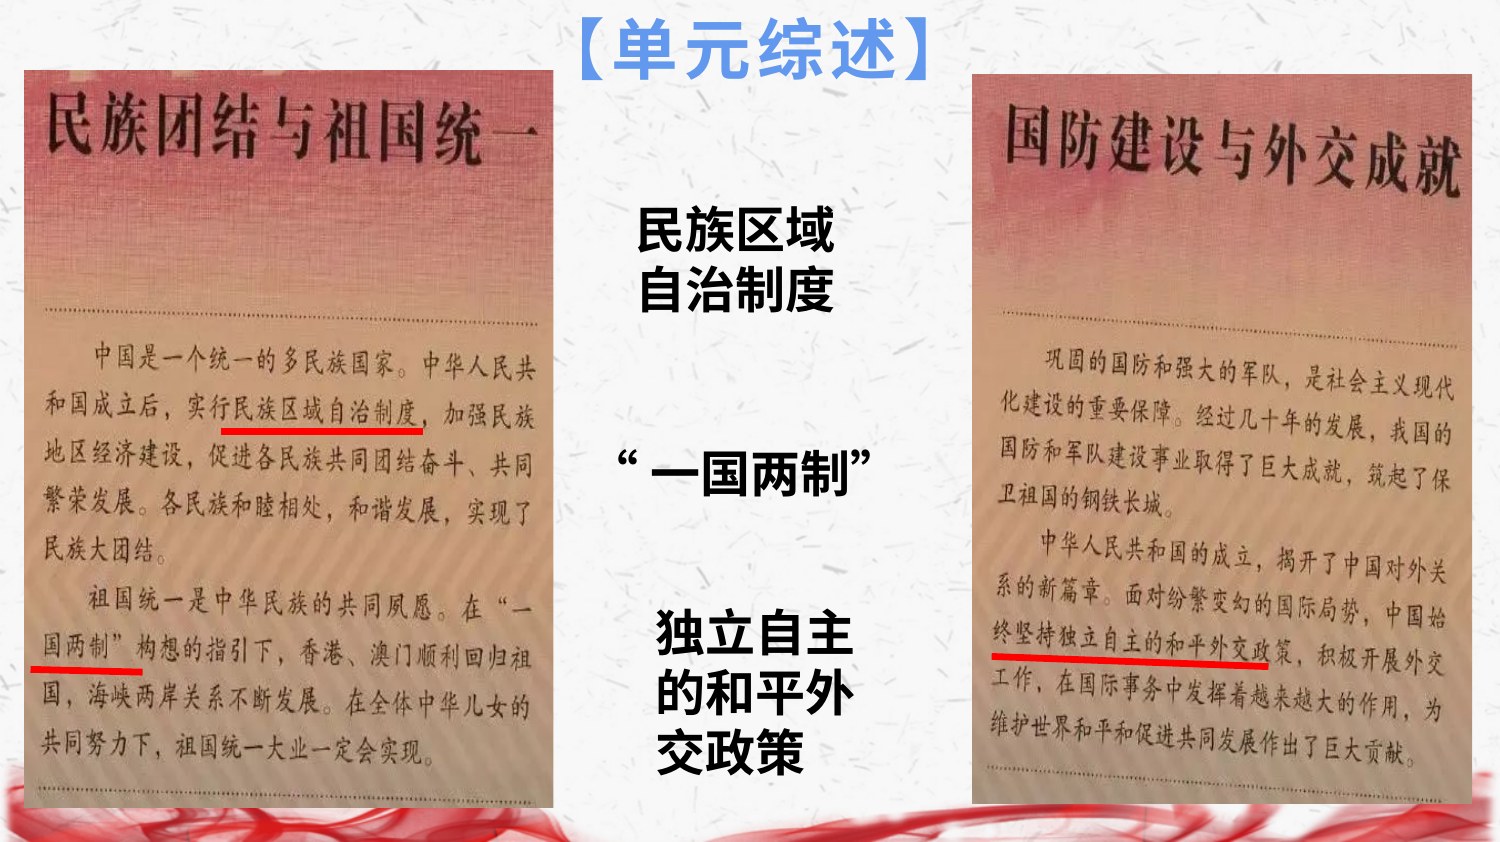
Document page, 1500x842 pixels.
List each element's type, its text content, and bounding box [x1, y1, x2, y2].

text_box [30, 669, 143, 673]
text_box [991, 656, 1269, 667]
text_box “一国两制” [581, 435, 917, 511]
text_box 民族区域自治制度 [627, 190, 876, 326]
text_box 独立自主的和平外交政策 [648, 594, 908, 790]
picture [0, 0, 1500, 842]
text_box 【单元综述】 [458, 0, 1050, 96]
